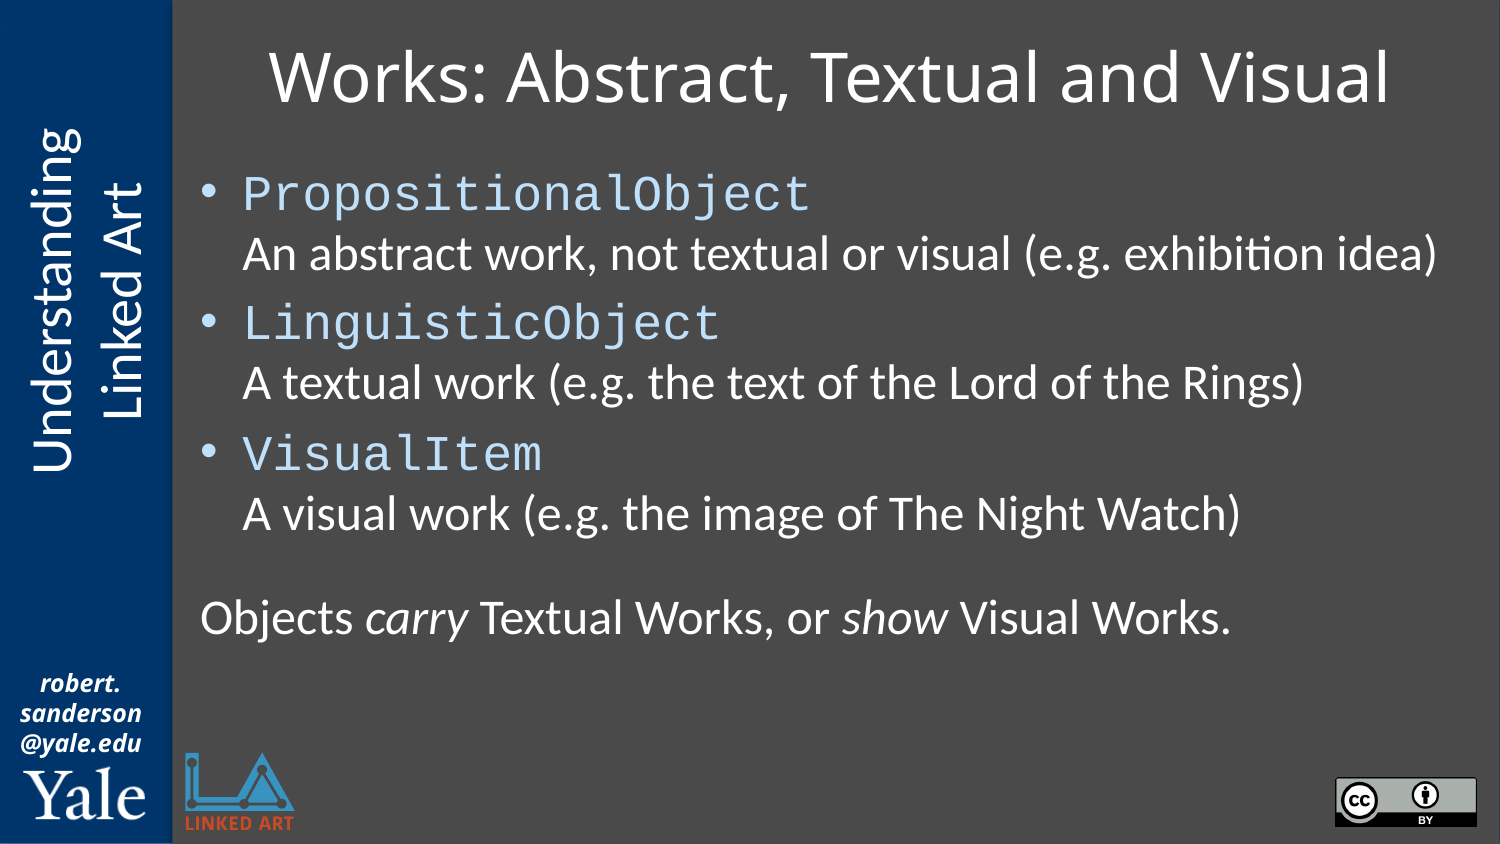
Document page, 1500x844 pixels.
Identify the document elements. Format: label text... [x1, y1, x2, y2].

picture [1335, 777, 1477, 827]
title Works: Abstract, Textual and Visual [183, 9, 1477, 141]
picture [184, 752, 295, 844]
picture [23, 731, 149, 844]
list PropositionalObject An abstract work, not textual or visual (e.g. exhibition idea) LinguisticObject A textual work (e.g. the text of the Lord of the Rings) VisualItem A visual work (e.g. the image of The Night Watch) Objects carry Textual Works, or show Visual Works. [185, 152, 1477, 761]
